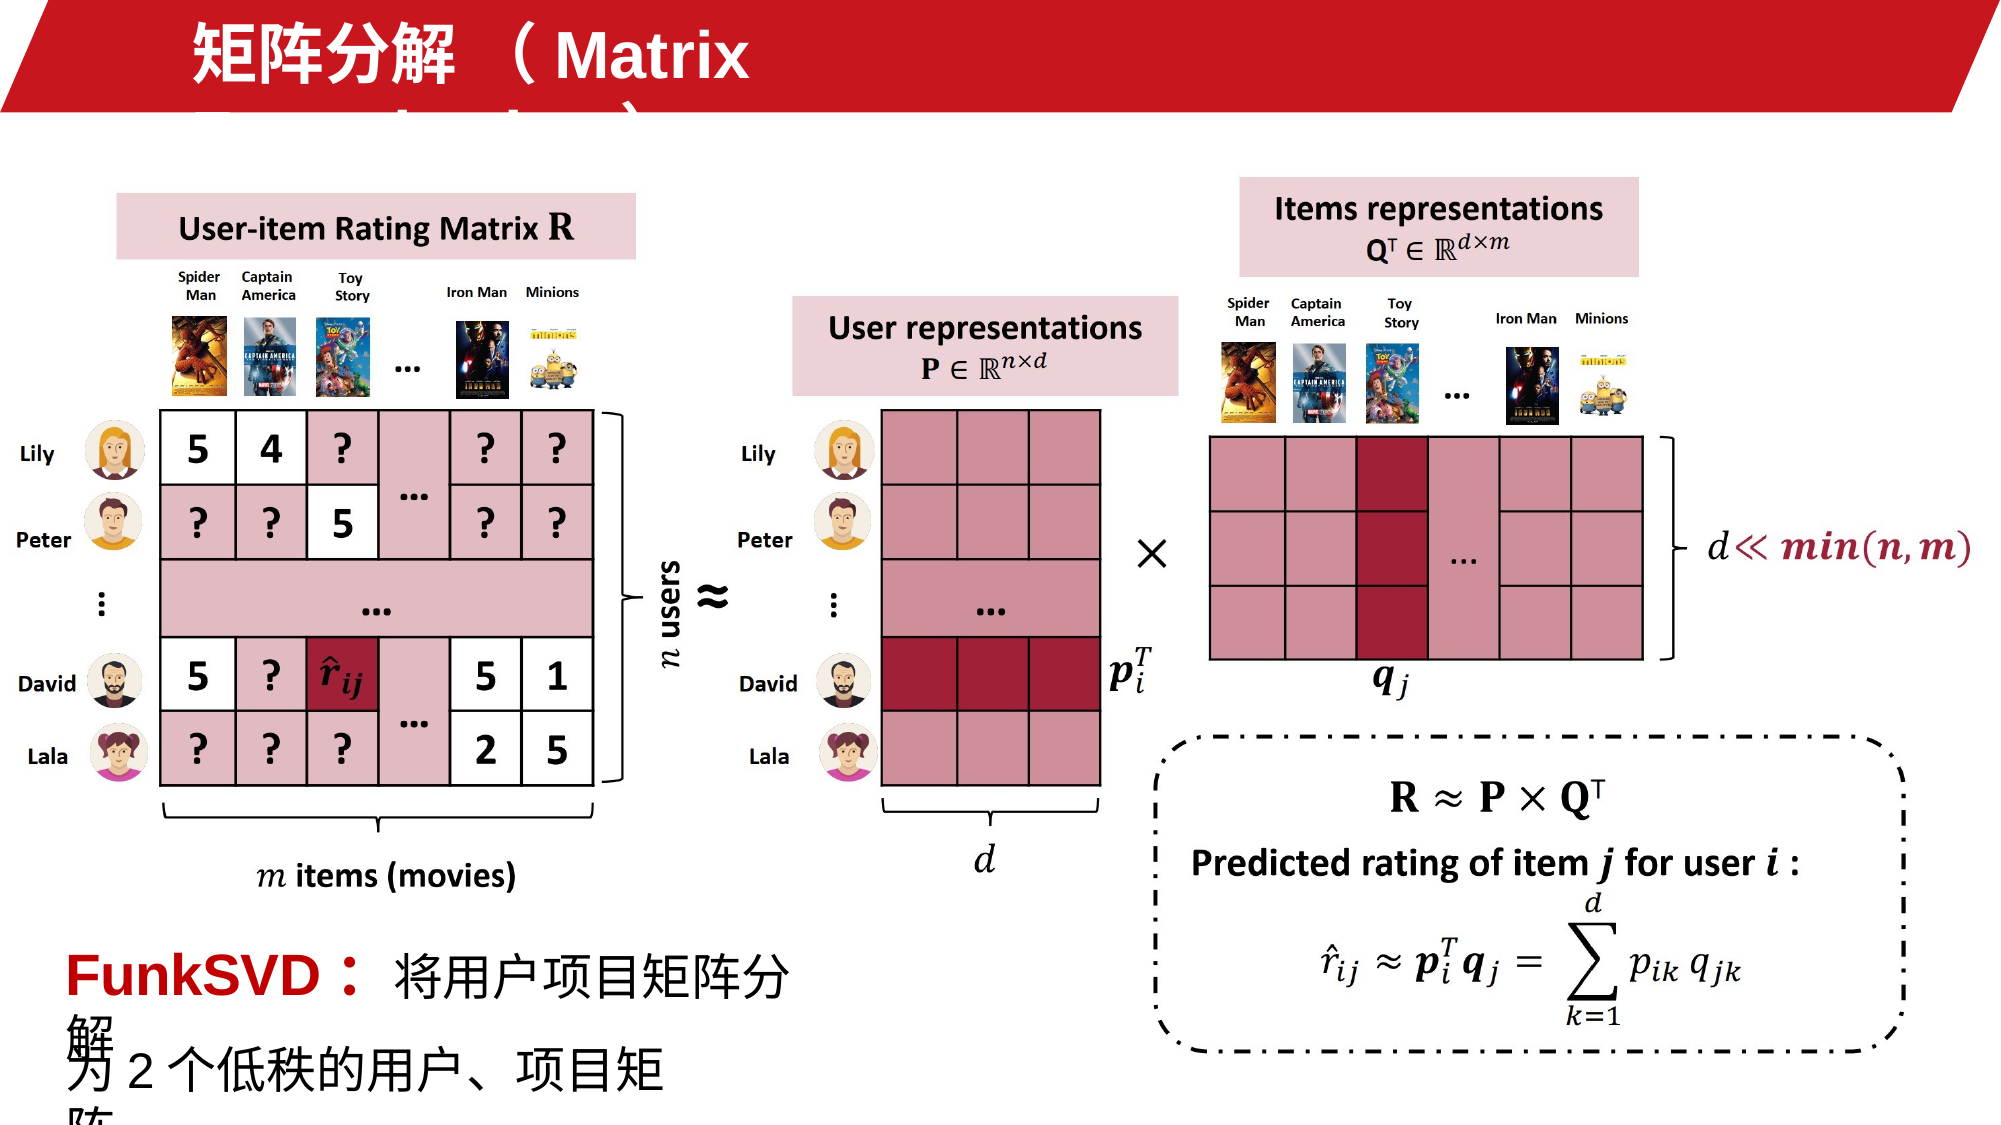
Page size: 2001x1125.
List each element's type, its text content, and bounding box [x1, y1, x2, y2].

picture [10, 166, 1979, 1055]
title 矩阵分解 （Matrix Factorization） [189, 10, 1241, 163]
text_box 为2个低秩的用户、项目矩阵 [62, 1066, 695, 1125]
